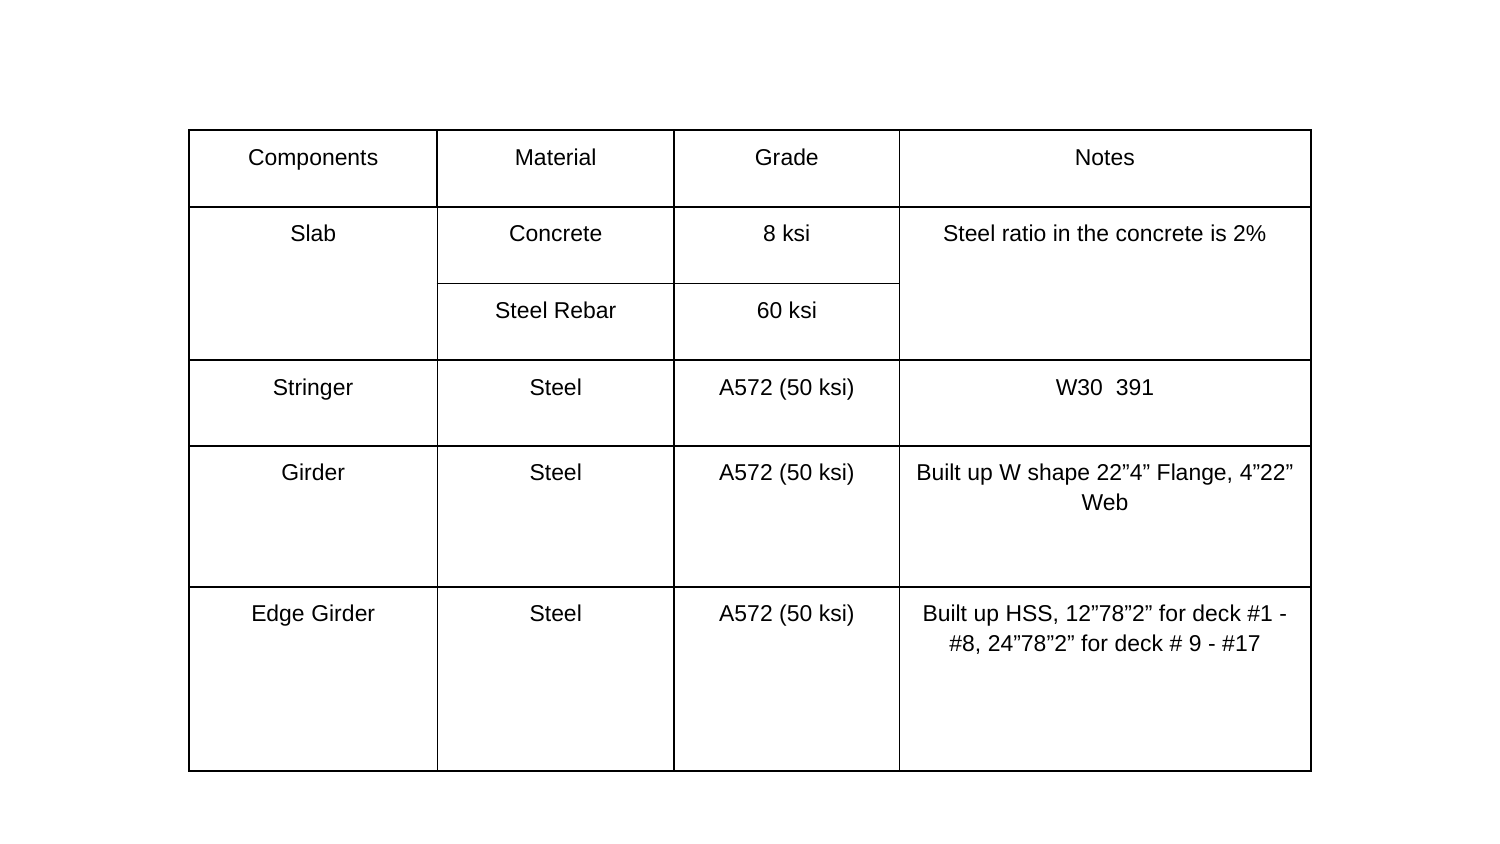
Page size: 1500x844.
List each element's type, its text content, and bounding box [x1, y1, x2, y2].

table_cell Steel [438, 447, 673, 586]
table_header Material [438, 131, 673, 206]
table_cell Steel ratio in the concrete is 2% [900, 208, 1310, 359]
table_cell A572 (50 ksi) [675, 588, 899, 770]
table_cell A572 (50 ksi) [675, 447, 899, 586]
table_cell Edge Girder [190, 588, 437, 770]
table_cell 60 ksi [675, 284, 899, 359]
table_cell Steel Rebar [438, 284, 673, 359]
table_cell Concrete [438, 208, 673, 283]
table_cell W30 391 [900, 361, 1310, 445]
table_cell Steel [438, 361, 673, 445]
table_cell 8 ksi [675, 208, 899, 283]
table_cell Steel [438, 588, 673, 770]
table_cell Built up HSS, 12”78”2” for deck #1 - #8, 24”78”2” for deck # 9 - #17 [900, 588, 1310, 770]
table_cell Girder [190, 447, 437, 586]
table_cell Stringer [190, 361, 437, 445]
table_header Grade [675, 131, 899, 206]
table_cell Slab [190, 208, 437, 359]
table_header Notes [900, 131, 1310, 206]
table_cell A572 (50 ksi) [675, 361, 899, 445]
table_cell Built up W shape 22”4” Flange, 4”22” Web [900, 447, 1310, 586]
table_header Components [190, 131, 436, 206]
